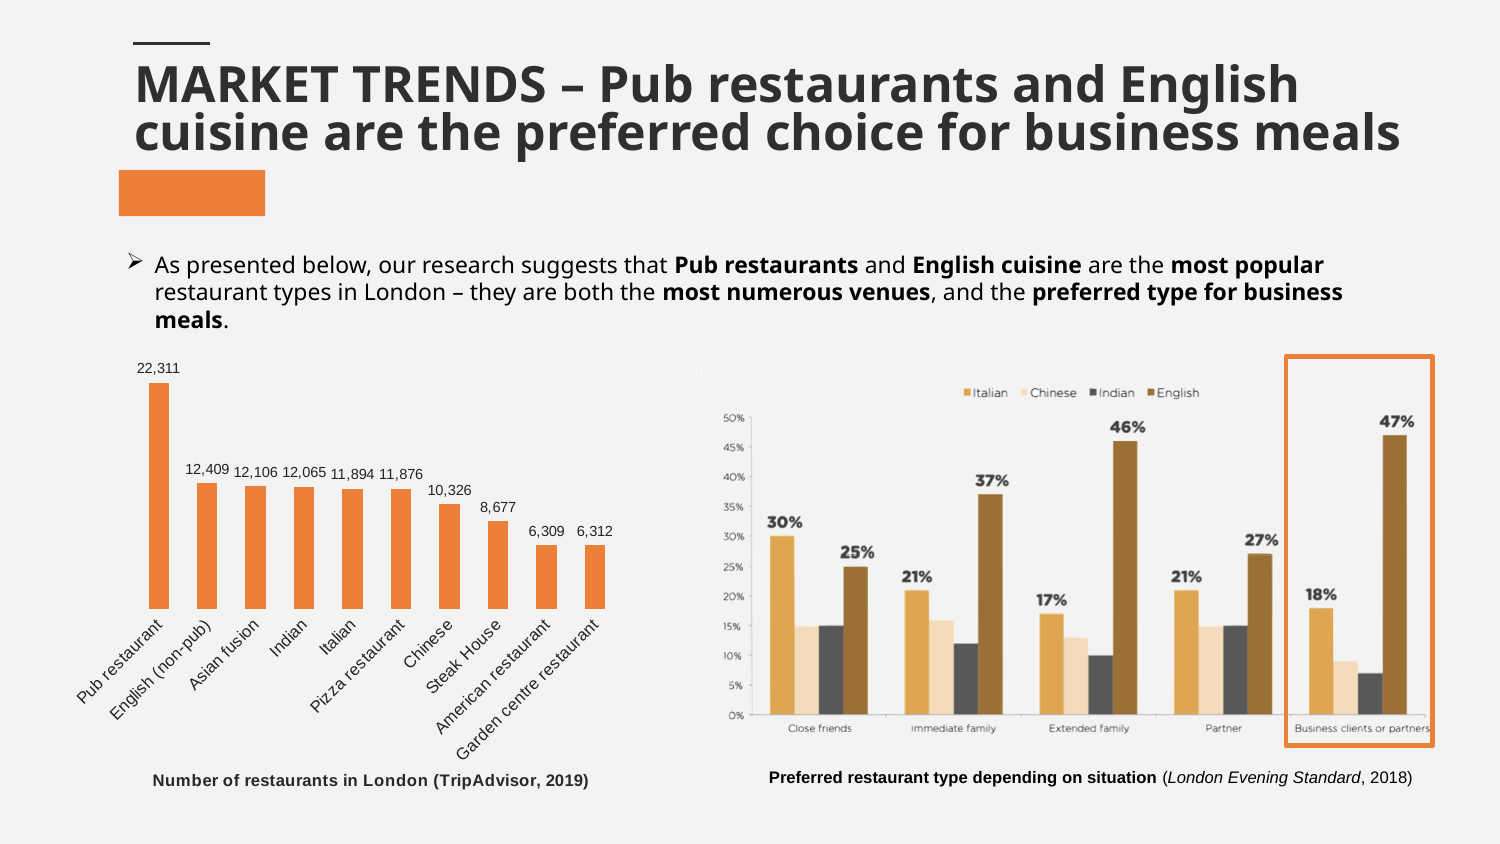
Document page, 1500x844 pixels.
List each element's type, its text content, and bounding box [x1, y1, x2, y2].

text_box [1285, 356, 1433, 365]
picture [701, 366, 1444, 745]
chart [71, 342, 641, 796]
text_box As presented below, our research suggests that Pub restaurants and English cuisine are the most popular restaurant types in London – they are both the most numerous venues, and the preferred type for business meals. [111, 243, 1437, 341]
title MARKET TRENDS – Pub restaurants and English cuisine are the preferred choice for business meals [119, 49, 1430, 205]
text_box Preferred restaurant type depending on situation (London Evening Standard, 2018) [753, 759, 1433, 795]
